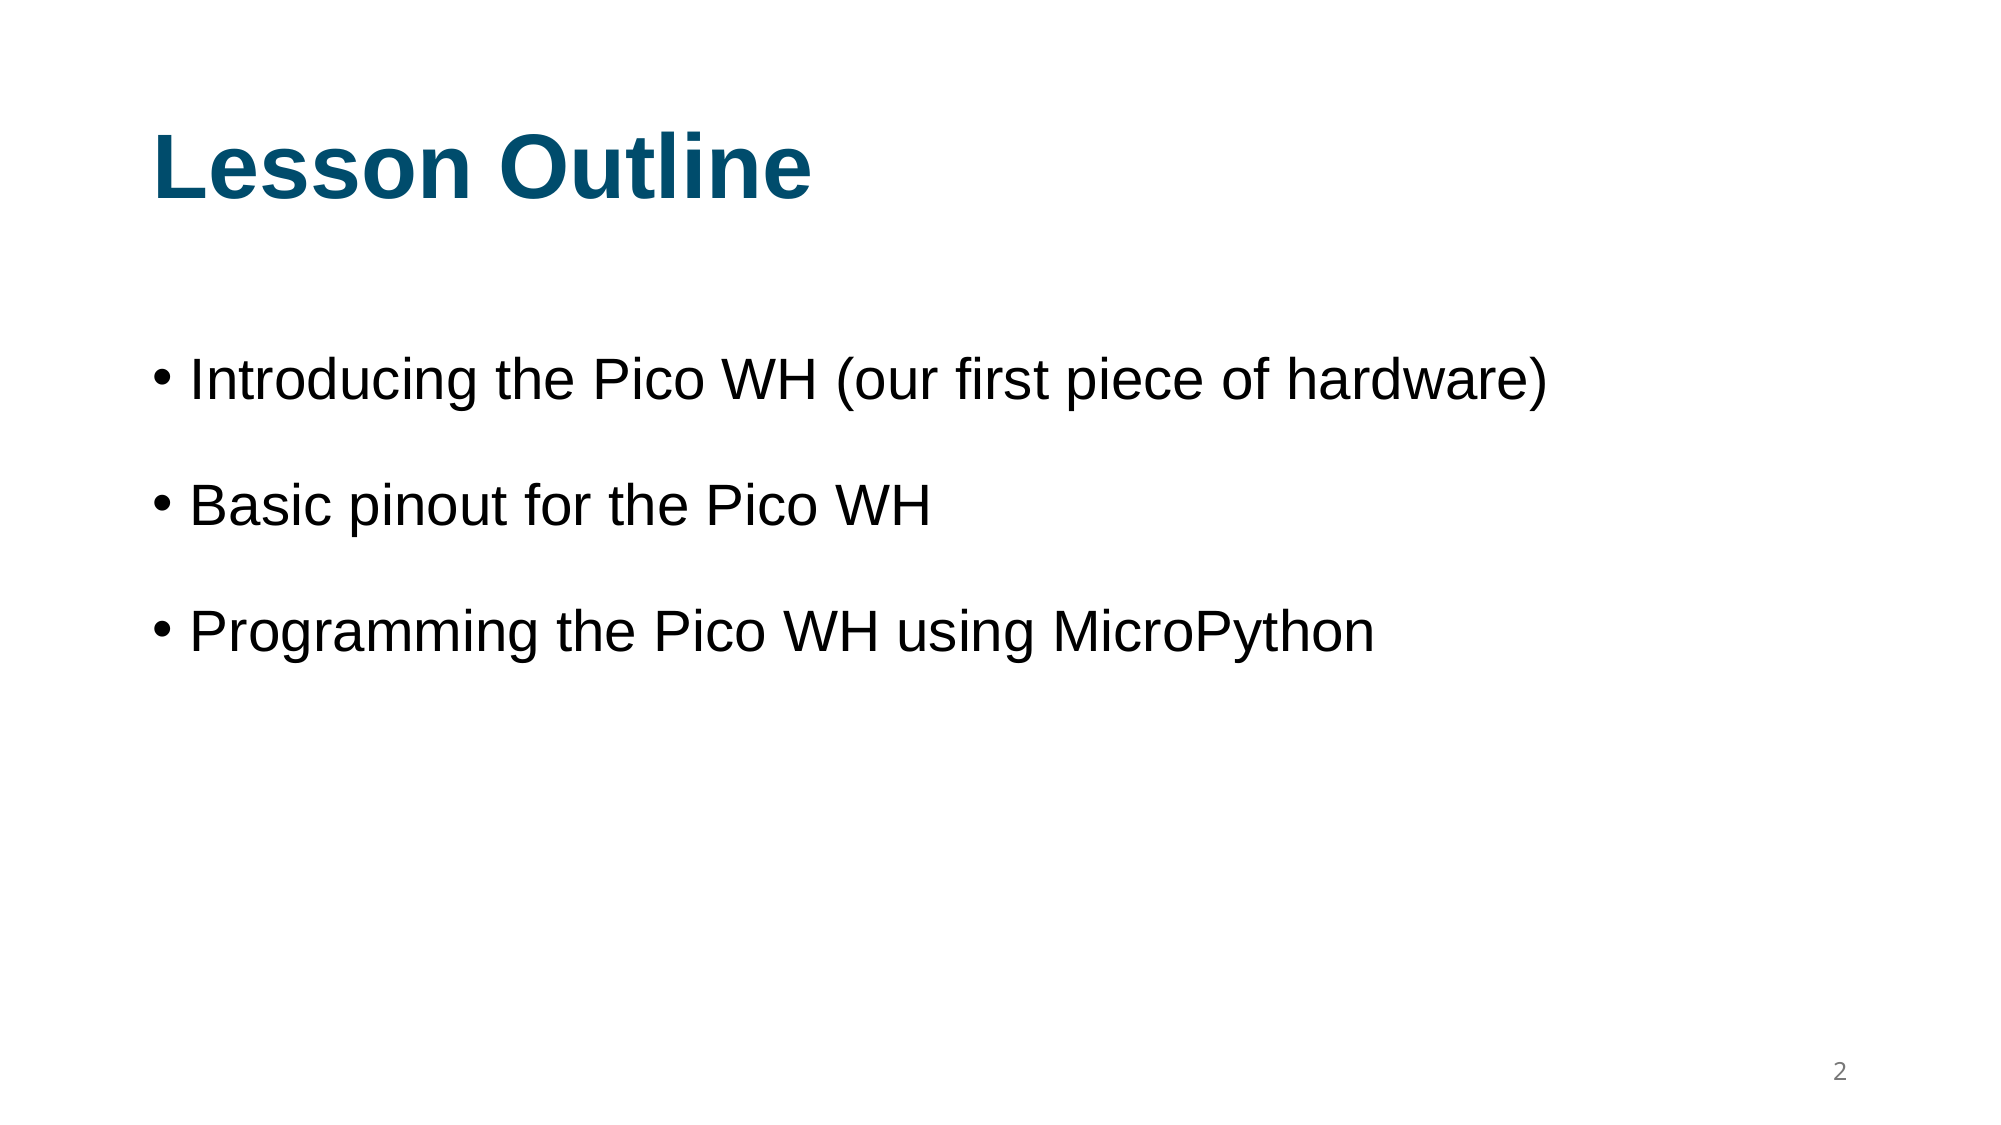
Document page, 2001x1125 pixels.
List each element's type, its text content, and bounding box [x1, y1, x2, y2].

list Introducing the Pico WH (our first piece of hardware) Basic pinout for the Pico WH Programming the Pico WH using MicroPython [137, 299, 1863, 1014]
title Lesson Outline [137, 59, 1863, 278]
slide_number 2 [1412, 1042, 1863, 1103]
